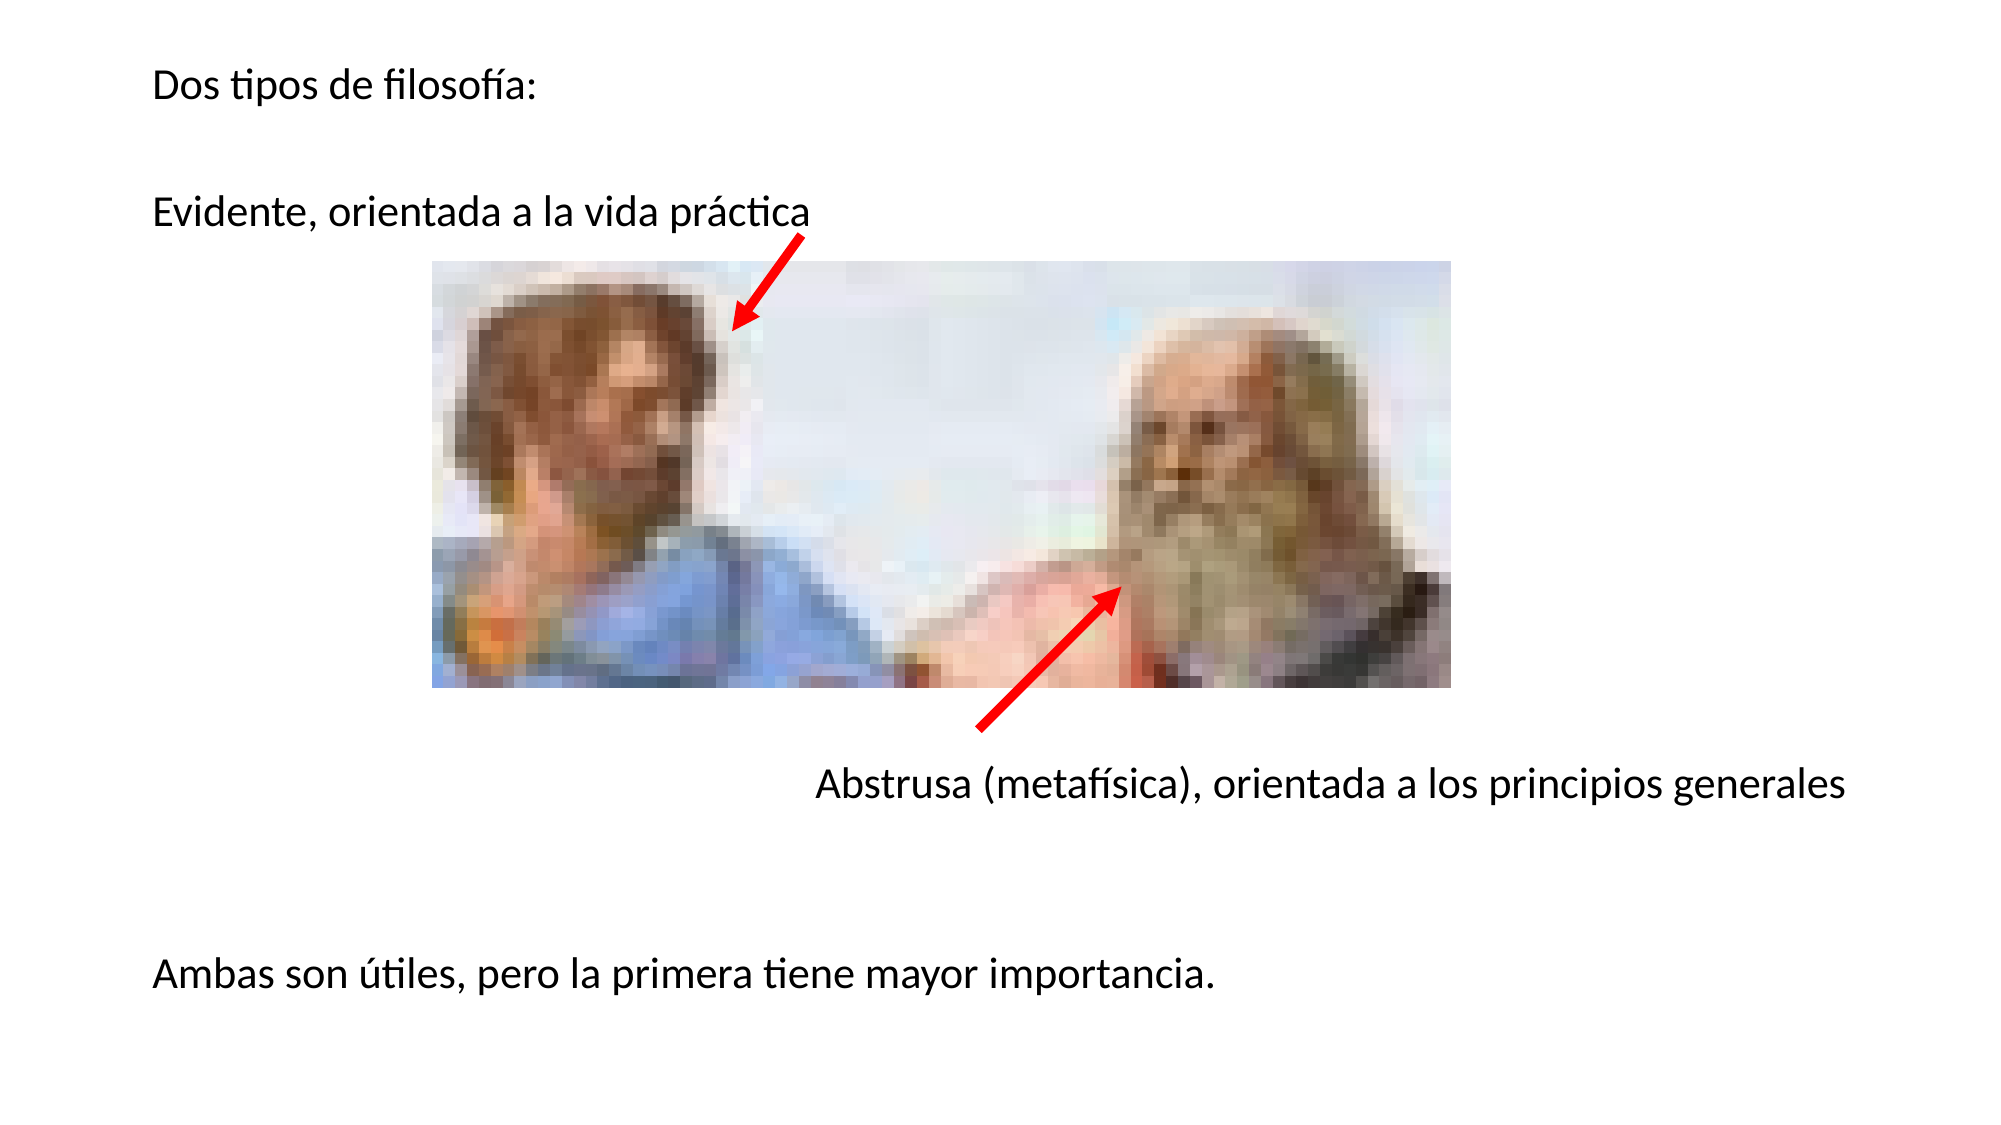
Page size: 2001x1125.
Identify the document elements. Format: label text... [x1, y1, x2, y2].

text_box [978, 586, 1122, 730]
list Dos tipos de filosofía: Evidente, orientada a la vida práctica Abstrusa (metafísica), orientada a los principios generales Ambas son útiles, pero la primera tiene mayor importancia. [137, 53, 1863, 1014]
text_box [732, 235, 802, 332]
picture [432, 261, 1451, 688]
